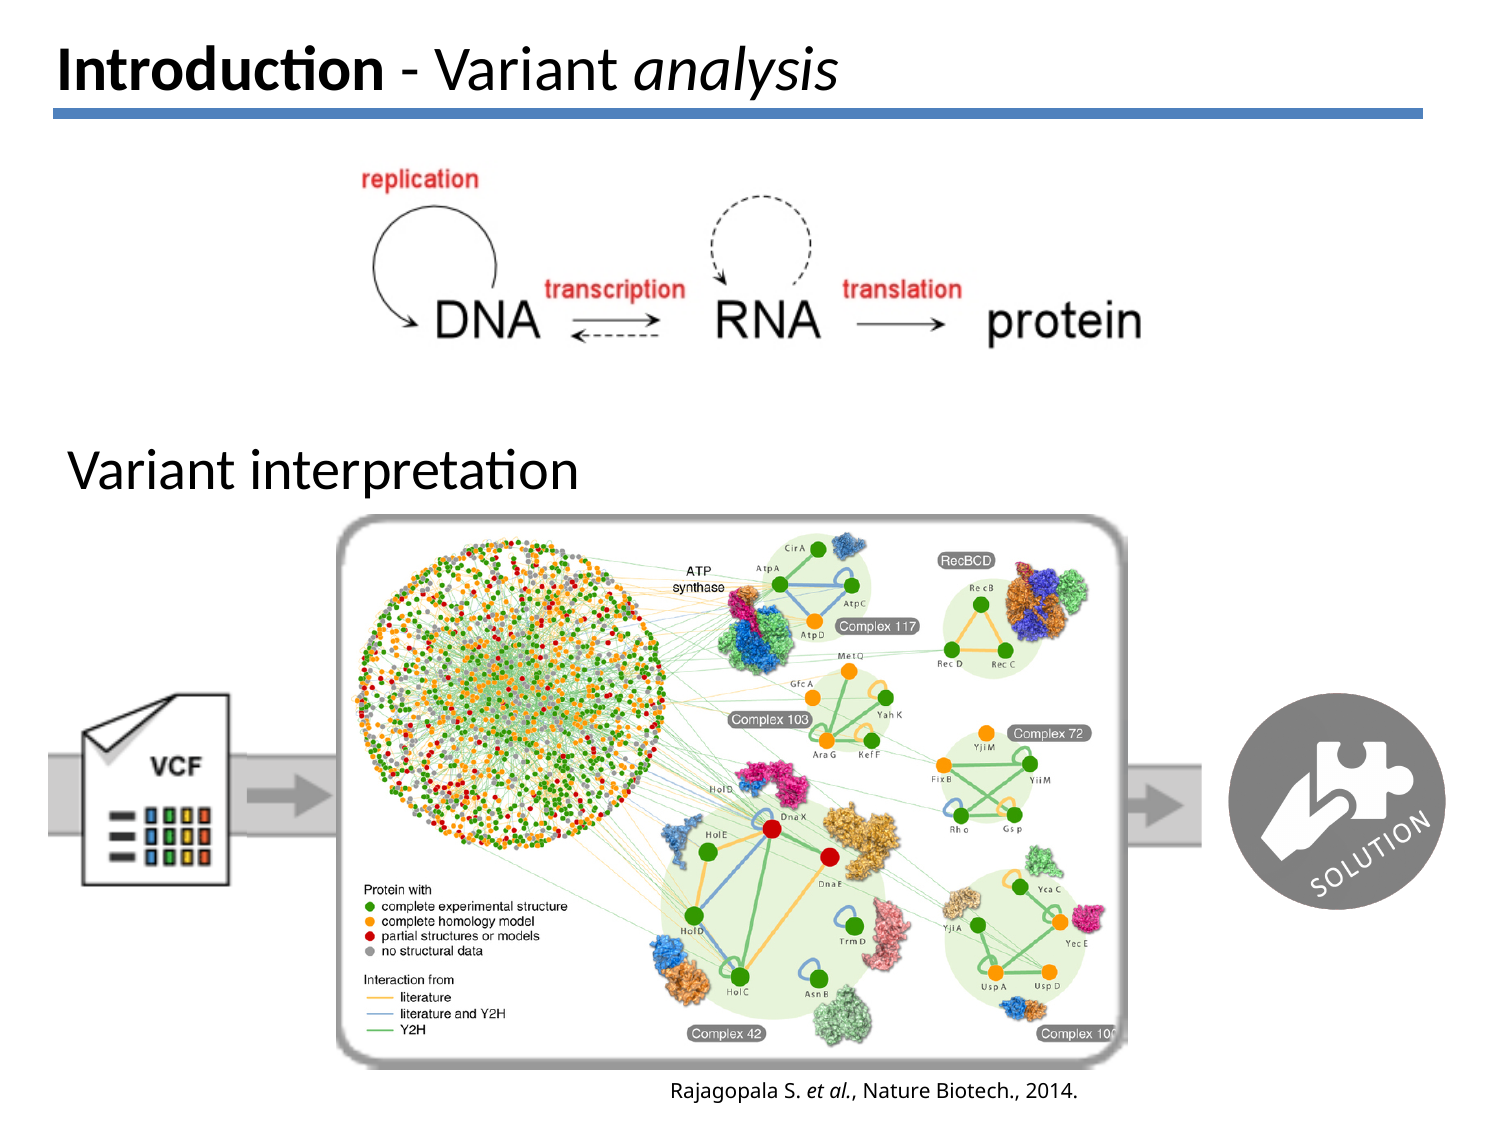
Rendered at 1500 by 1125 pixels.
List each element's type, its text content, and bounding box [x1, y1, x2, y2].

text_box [47, 424, 1483, 1117]
picture [359, 160, 1149, 355]
title Introduction - Variant analysis [41, 19, 1483, 112]
